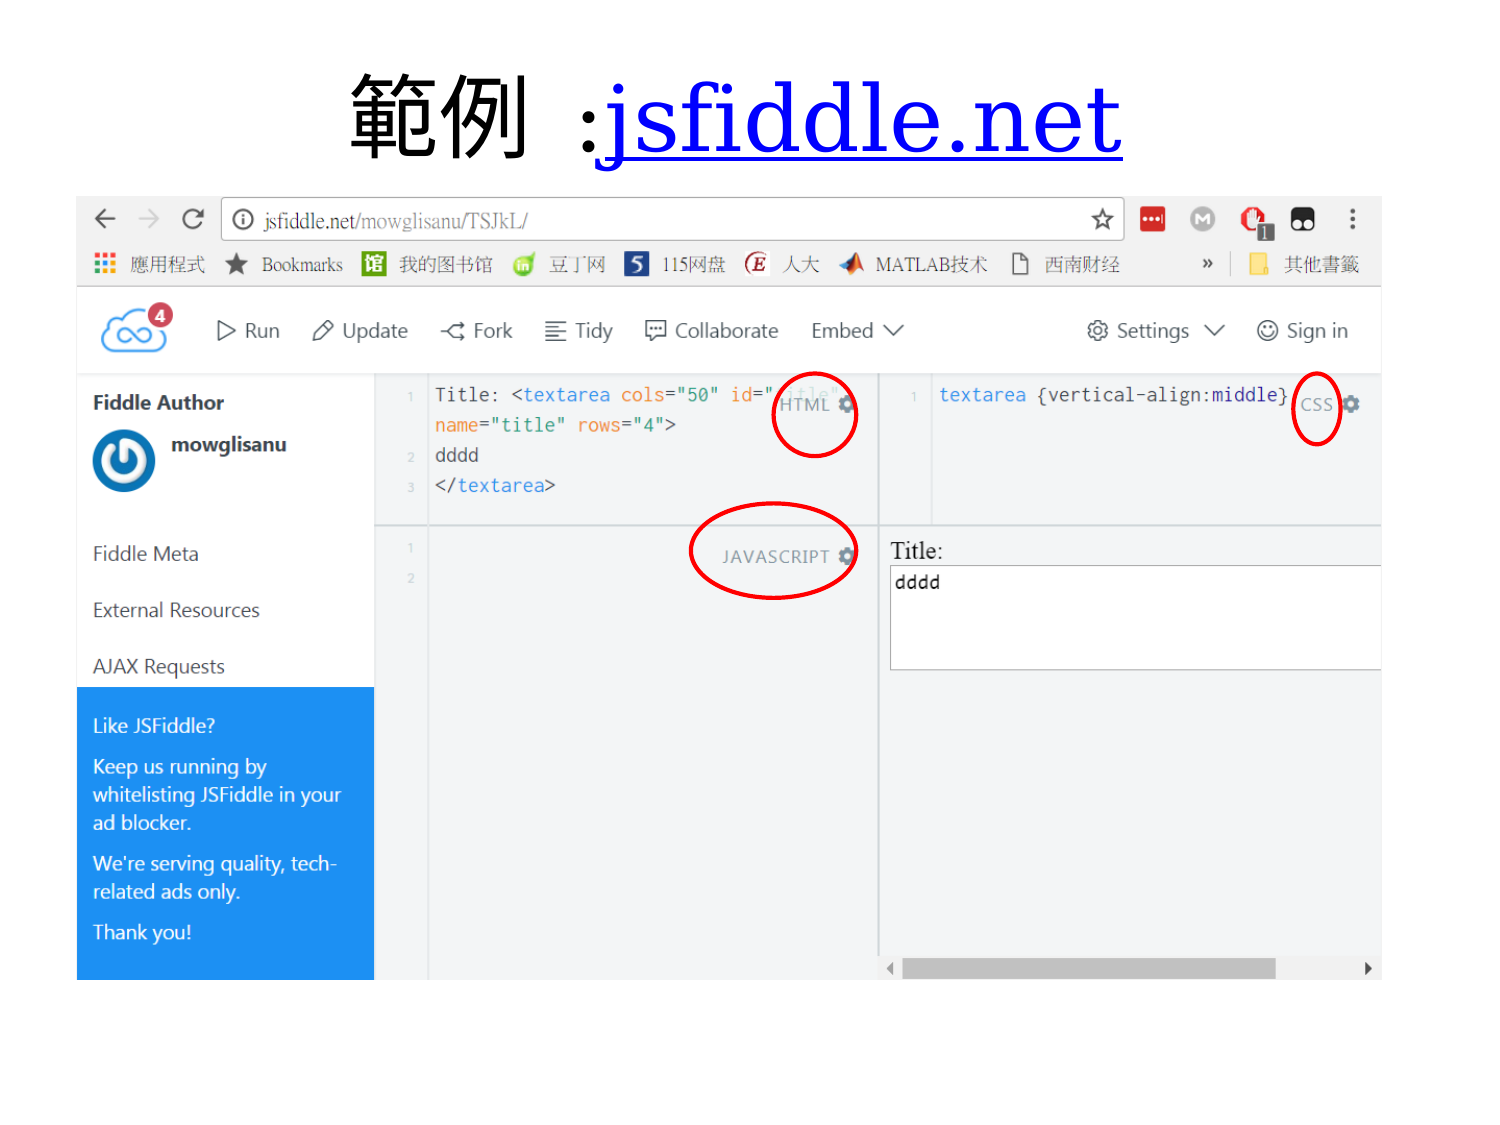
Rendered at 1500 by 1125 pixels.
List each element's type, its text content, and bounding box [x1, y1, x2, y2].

title 範例 :jsfiddle.net [75, 45, 1425, 185]
picture [76, 195, 1383, 980]
